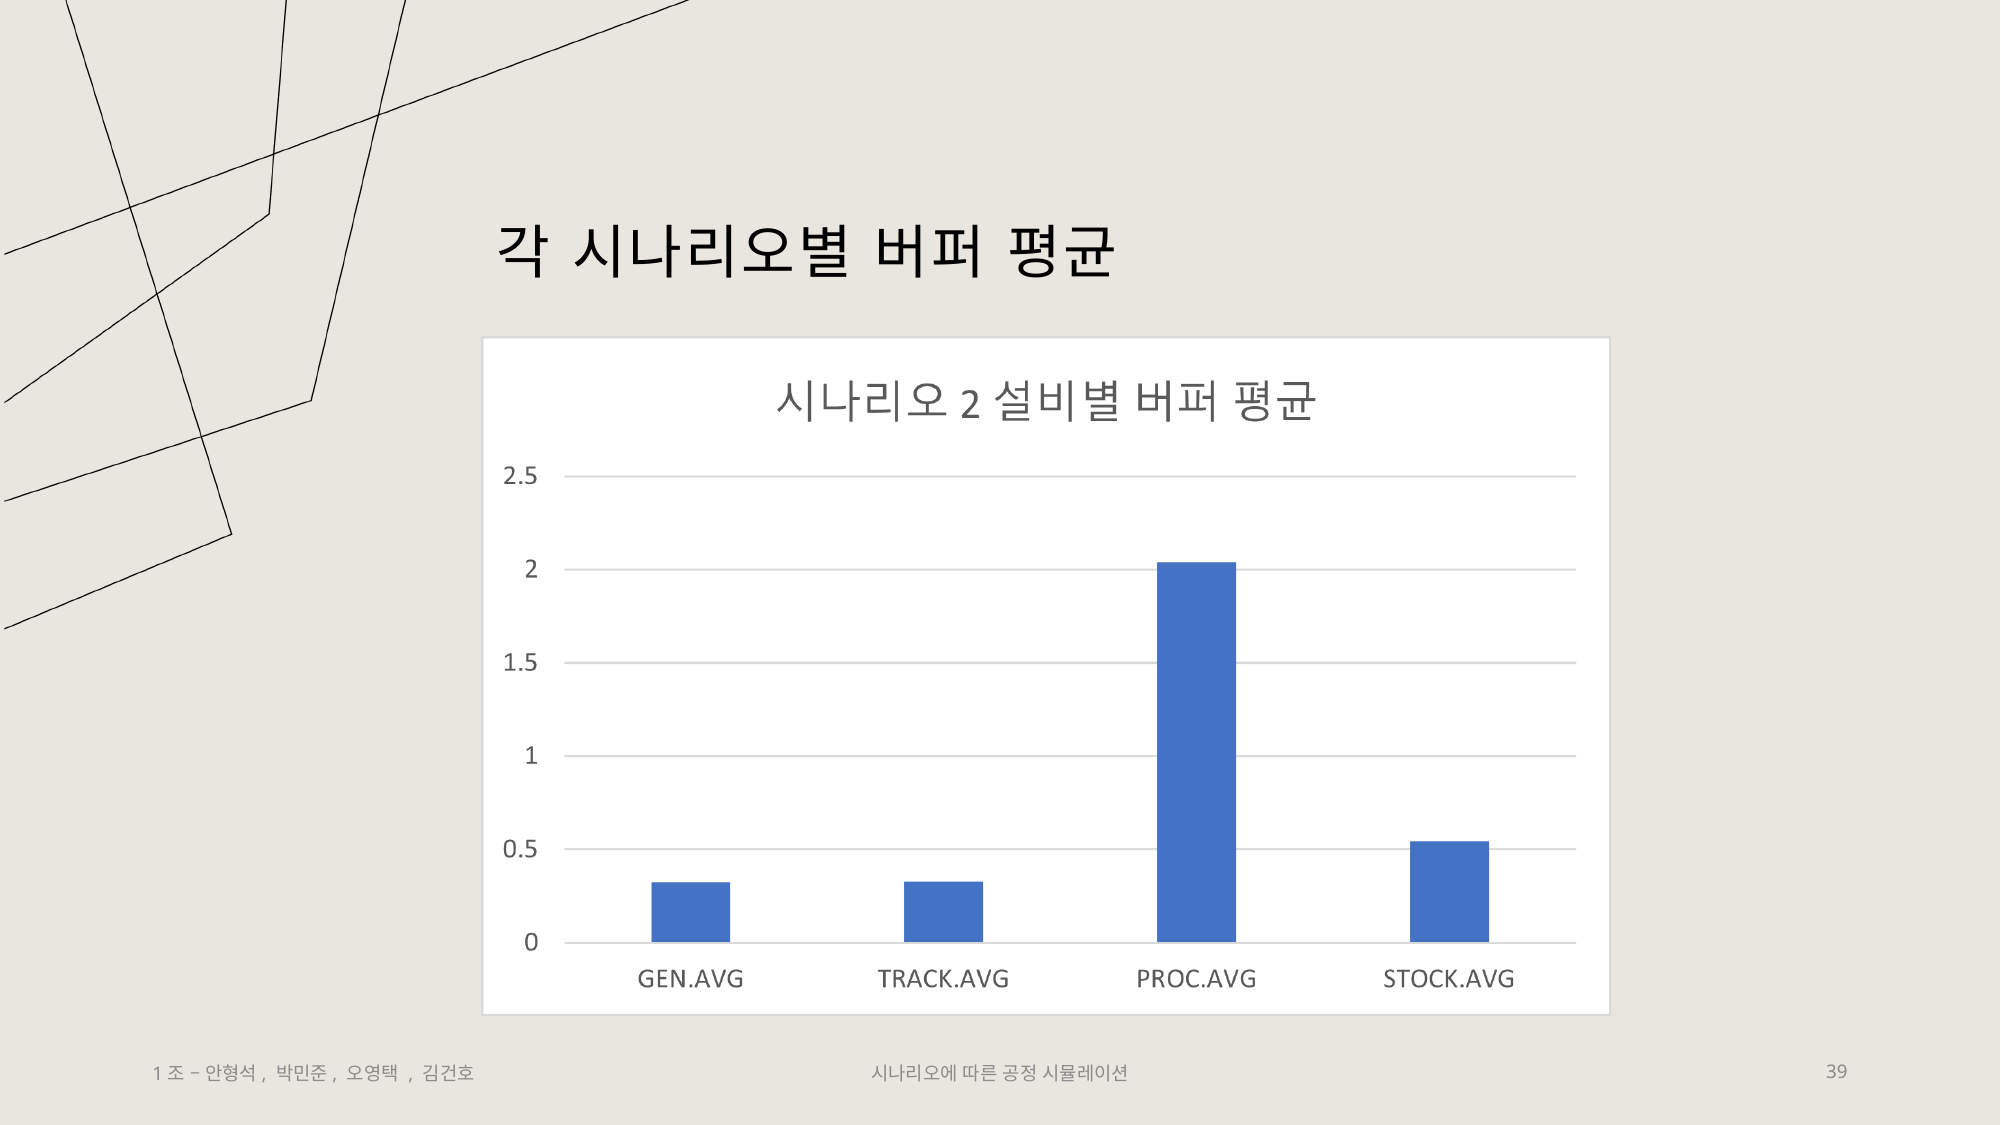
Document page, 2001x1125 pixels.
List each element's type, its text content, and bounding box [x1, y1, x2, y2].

slide_number 1조 – 안형석, 박민준, 오영택 , 김건호 [137, 1042, 588, 1103]
picture [4, 0, 1611, 1016]
footer 시나리오에 따른 공정 시뮬레이션 [662, 1042, 1338, 1103]
slide_number 39 [1412, 1042, 1863, 1103]
title 각 시나리오별 버퍼 평균 [481, 146, 1863, 364]
